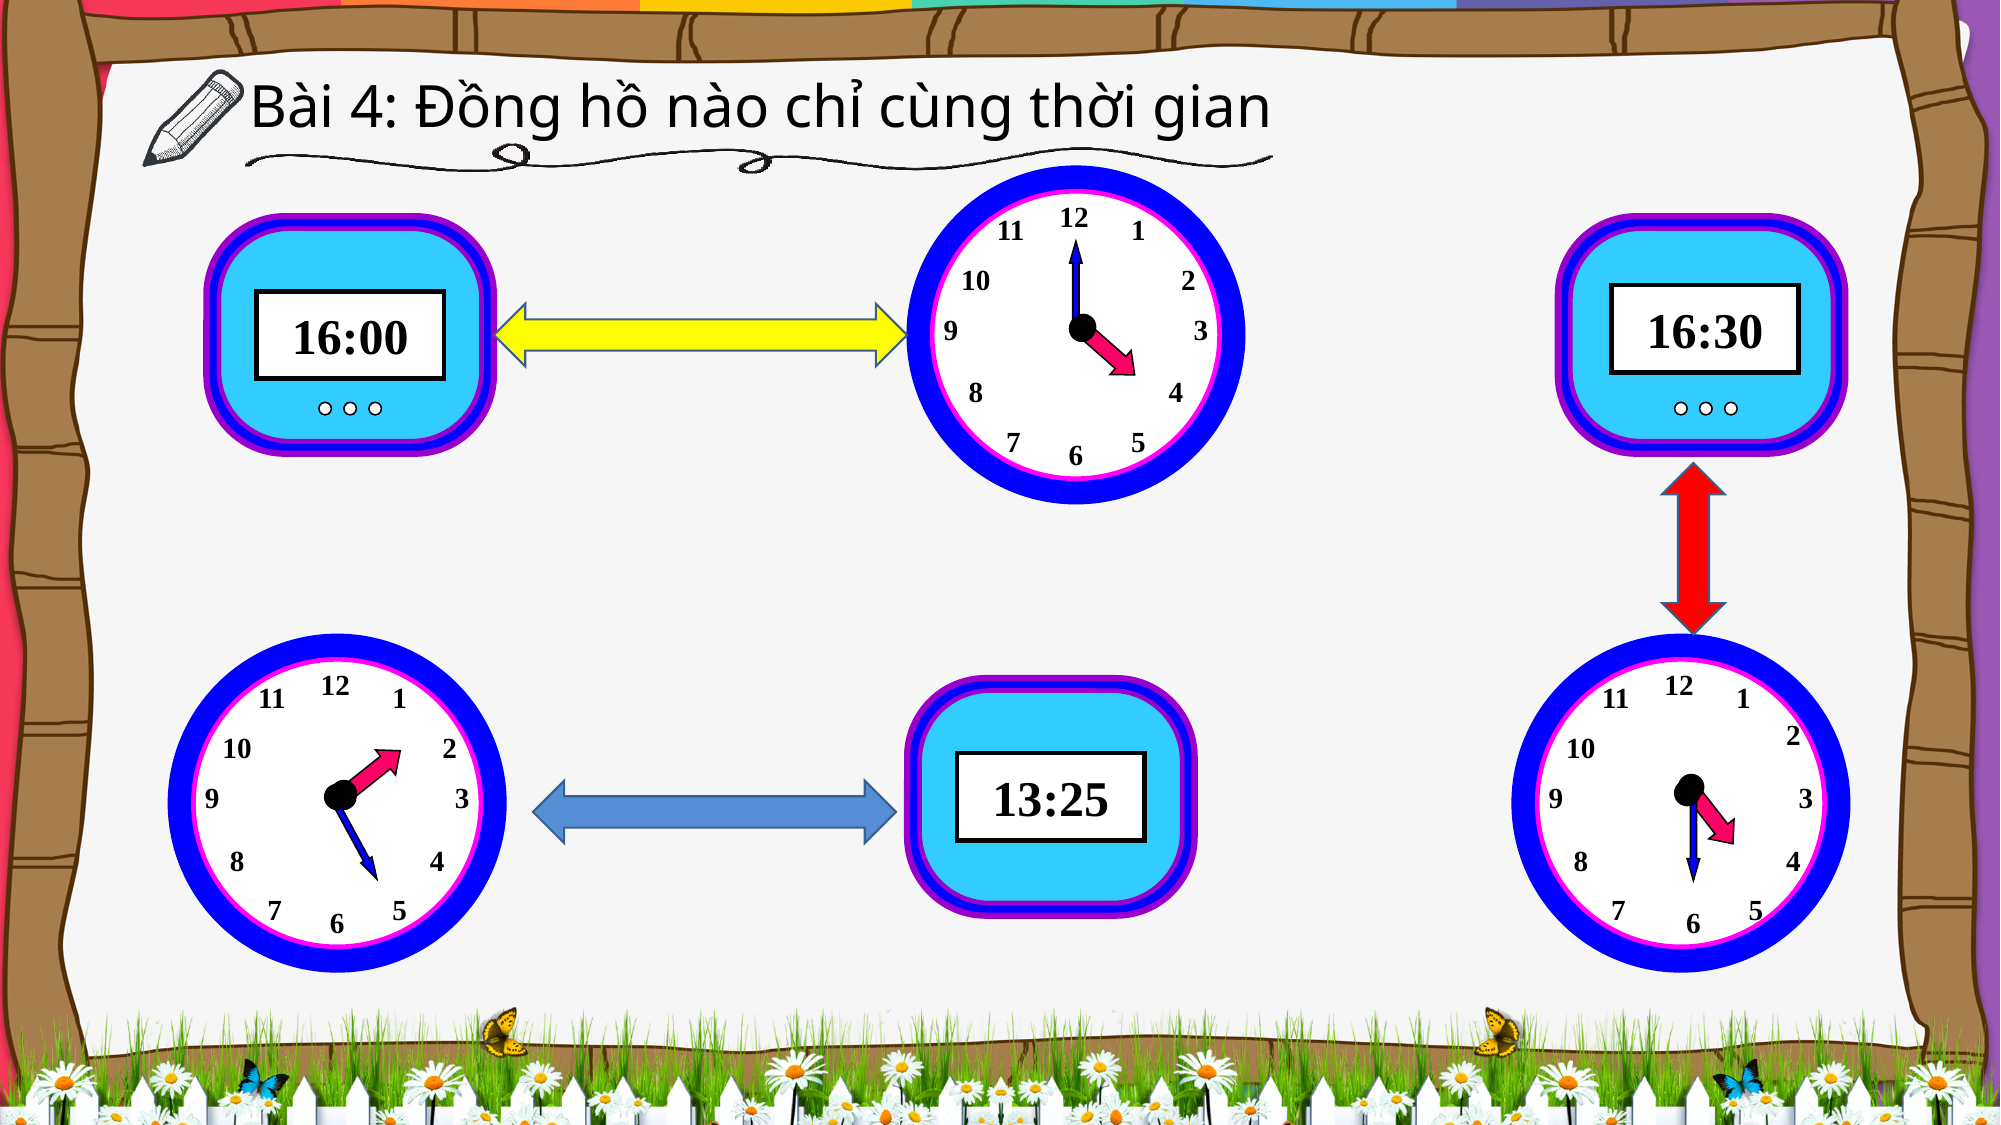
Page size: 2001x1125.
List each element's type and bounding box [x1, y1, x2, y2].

text_box [168, 634, 506, 972]
text_box [1069, 241, 1145, 367]
text_box [907, 166, 1245, 504]
picture [0, 0, 2000, 1125]
text_box [1674, 780, 1750, 881]
text_box [324, 734, 388, 885]
text_box [1674, 402, 1738, 415]
text_box [907, 678, 1195, 916]
text_box [318, 402, 382, 415]
text_box [1512, 634, 1850, 972]
text_box [206, 216, 494, 454]
text_box [1557, 216, 1846, 454]
